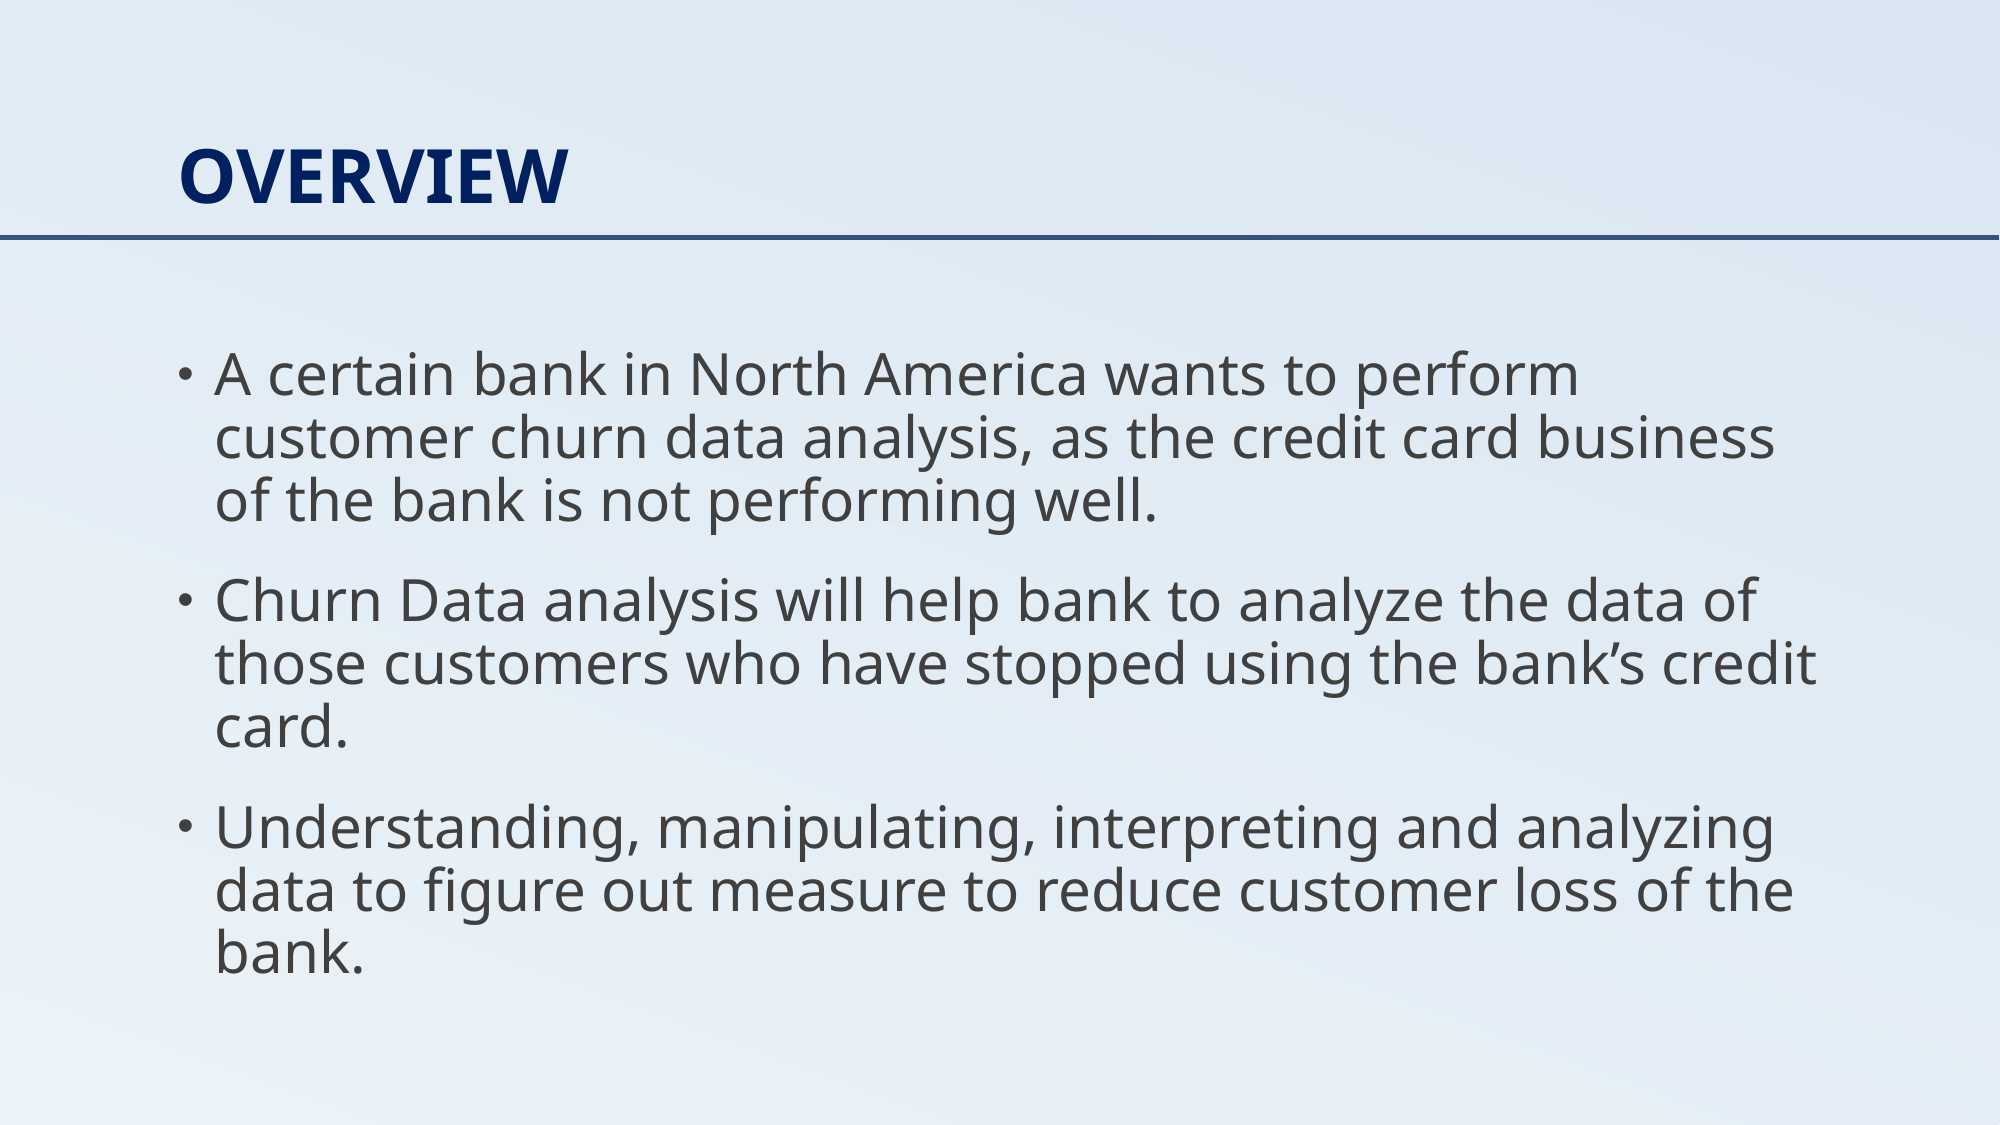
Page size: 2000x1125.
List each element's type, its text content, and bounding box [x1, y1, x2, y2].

title OVERVIEW [162, 50, 1962, 225]
list A certain bank in North America wants to perform customer churn data analysis, as the credit card business of the bank is not performing well. Churn Data analysis will help bank to analyze the data of those customers who have stopped using the bank’s credit card. Understanding, manipulating, interpreting and analyzing data to figure out measure to reduce customer loss of the bank. [162, 337, 1850, 1025]
